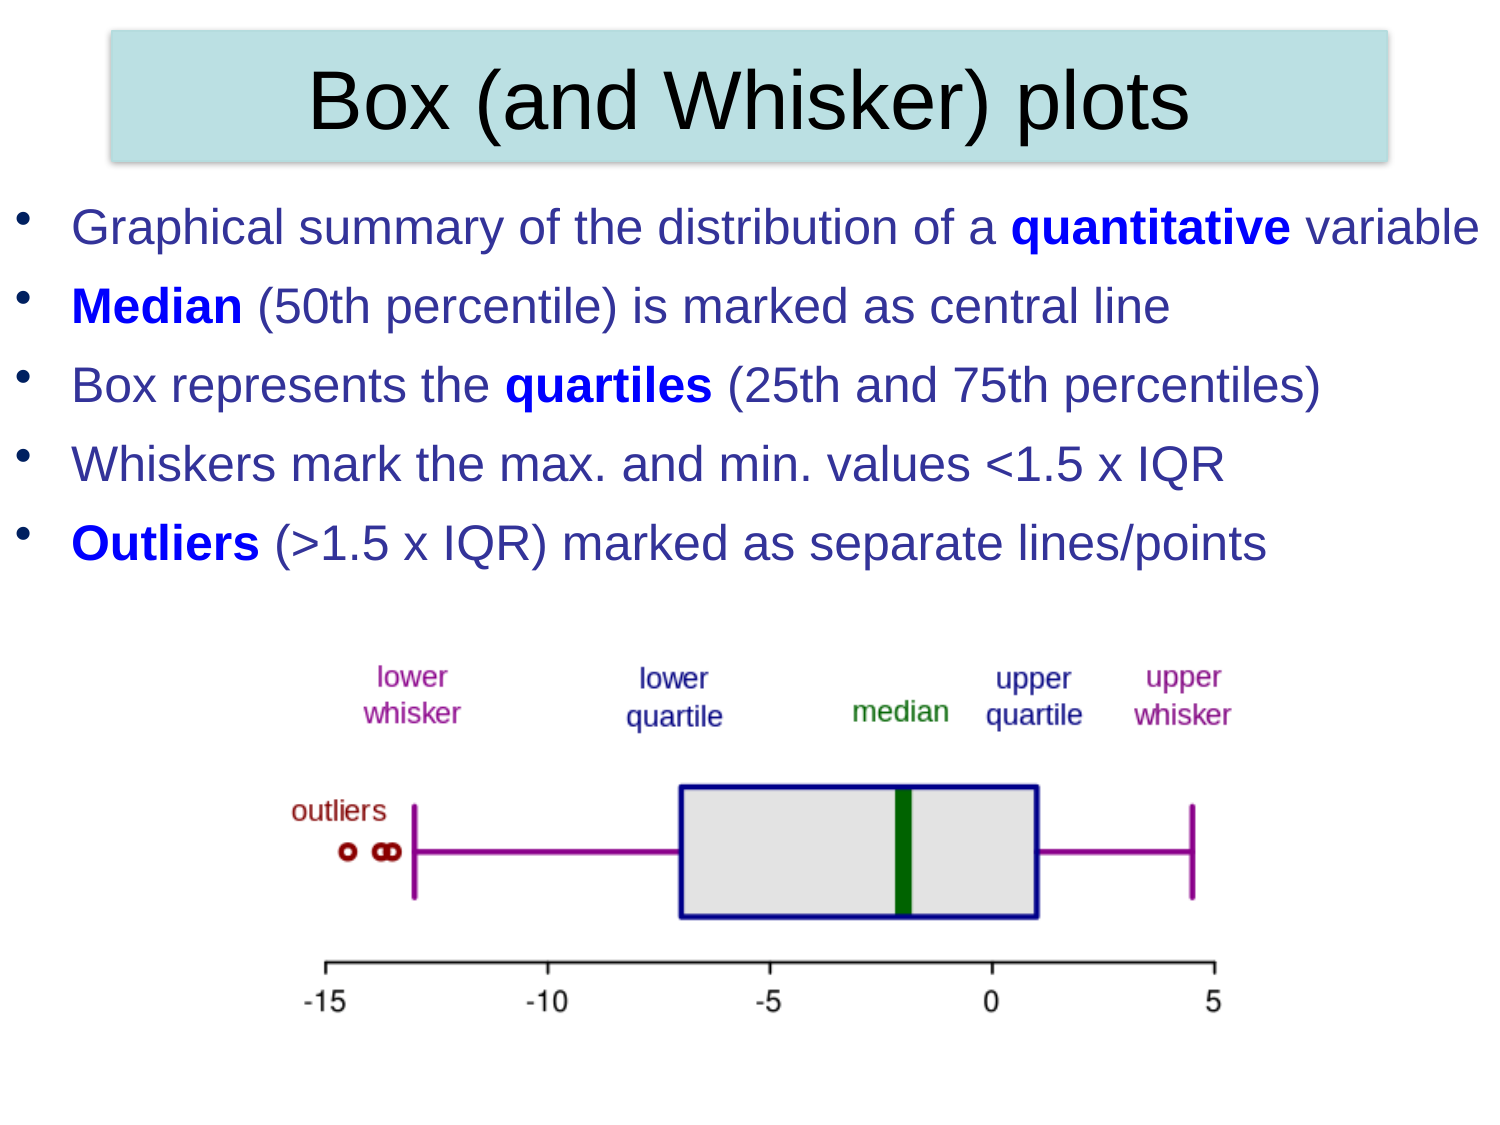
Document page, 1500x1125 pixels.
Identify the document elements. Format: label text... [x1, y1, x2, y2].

text_box Graphical summary of the distribution of a quantitative variable Median (50th percentile) is marked as central line Box represents the quartiles (25th and 75th percentiles) Whiskers mark the max. and min. values <1.5 x IQR Outliers (>1.5 x IQR) marked as separate lines/points [0, 187, 1500, 1027]
picture [241, 611, 1298, 1033]
text_box Box (and Whisker) plots [111, 30, 1388, 162]
